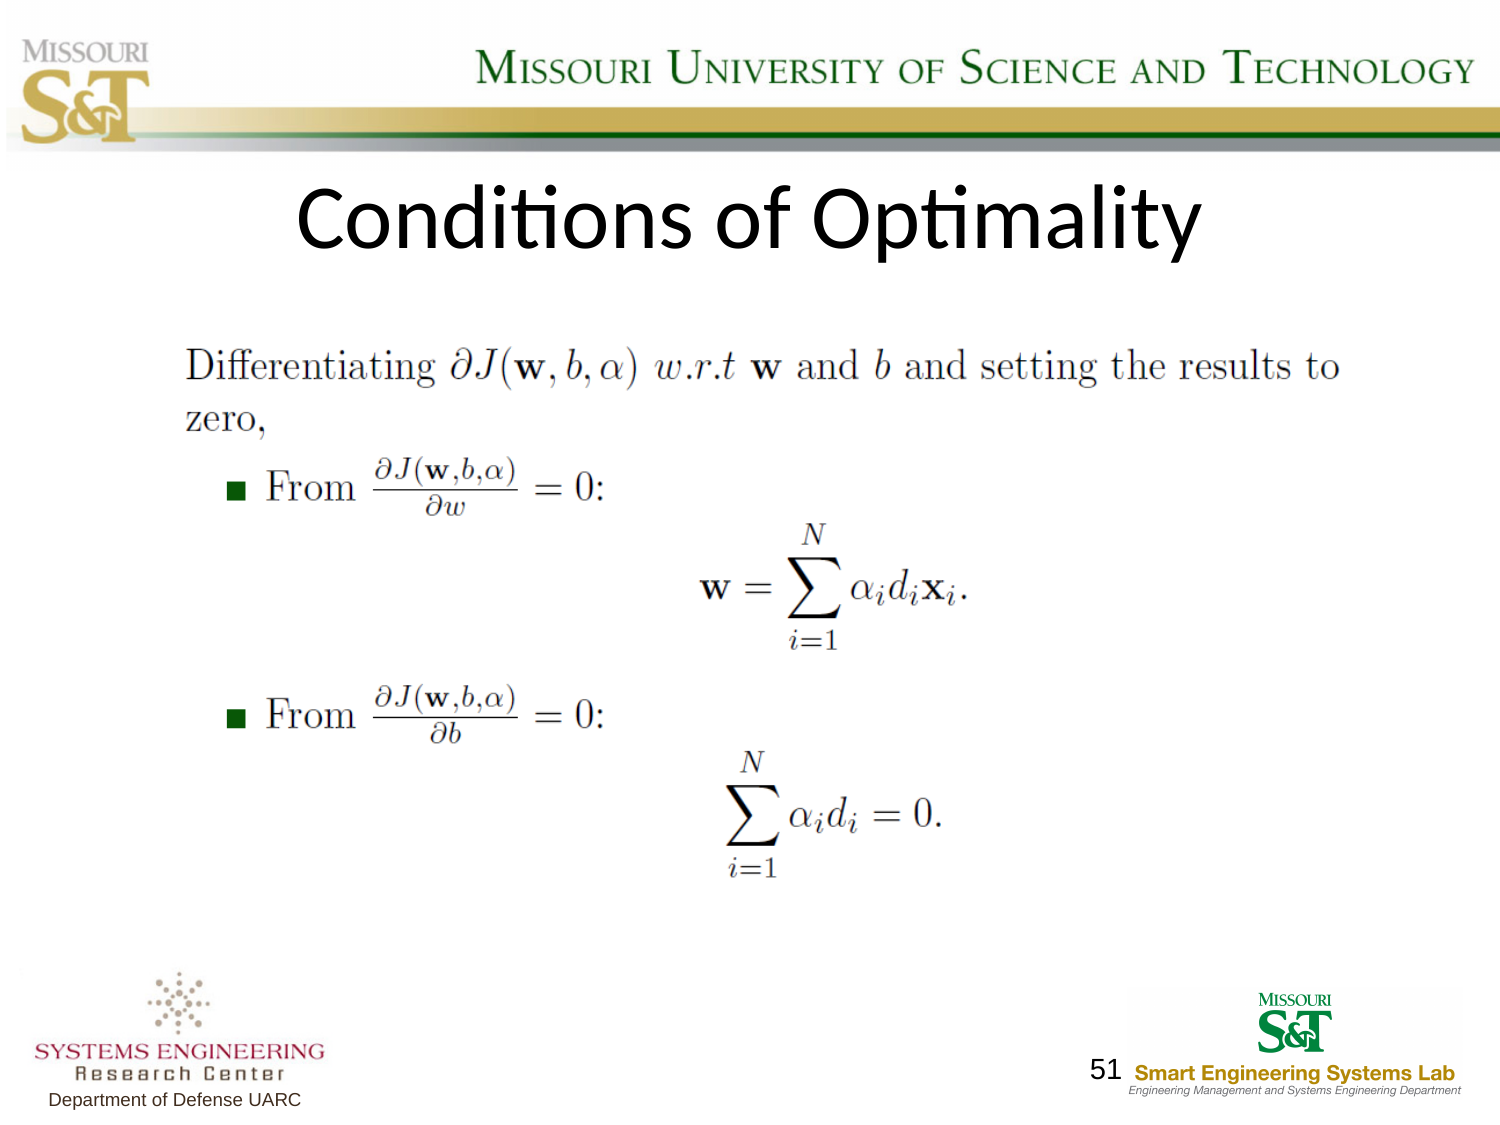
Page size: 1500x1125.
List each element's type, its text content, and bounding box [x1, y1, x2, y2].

picture [19, 962, 338, 1088]
picture [6, 0, 1500, 171]
title Conditions of Optimality [75, 149, 1425, 300]
slide_number 51 [1074, 1042, 1425, 1103]
picture [1127, 987, 1463, 1100]
picture [124, 316, 1401, 913]
